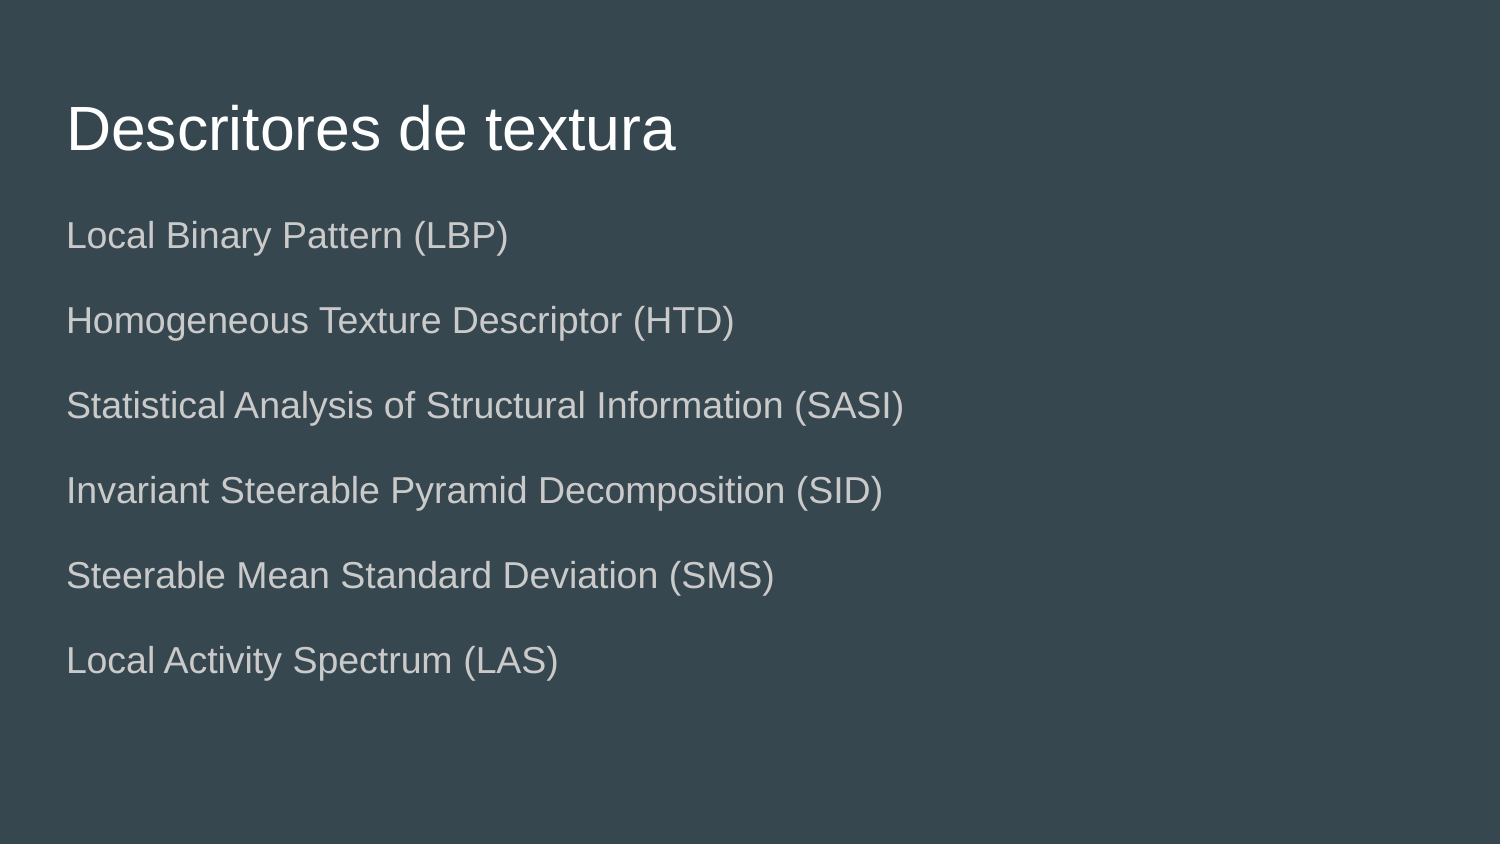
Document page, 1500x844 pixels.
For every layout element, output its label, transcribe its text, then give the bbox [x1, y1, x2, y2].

list Local Binary Pattern (LBP) Homogeneous Texture Descriptor (HTD) Statistical Analysis of Structural Information (SASI) Invariant Steerable Pyramid Decomposition (SID) Steerable Mean Standard Deviation (SMS) Local Activity Spectrum (LAS) [51, 189, 1449, 750]
title Descritores de textura [51, 72, 1449, 167]
